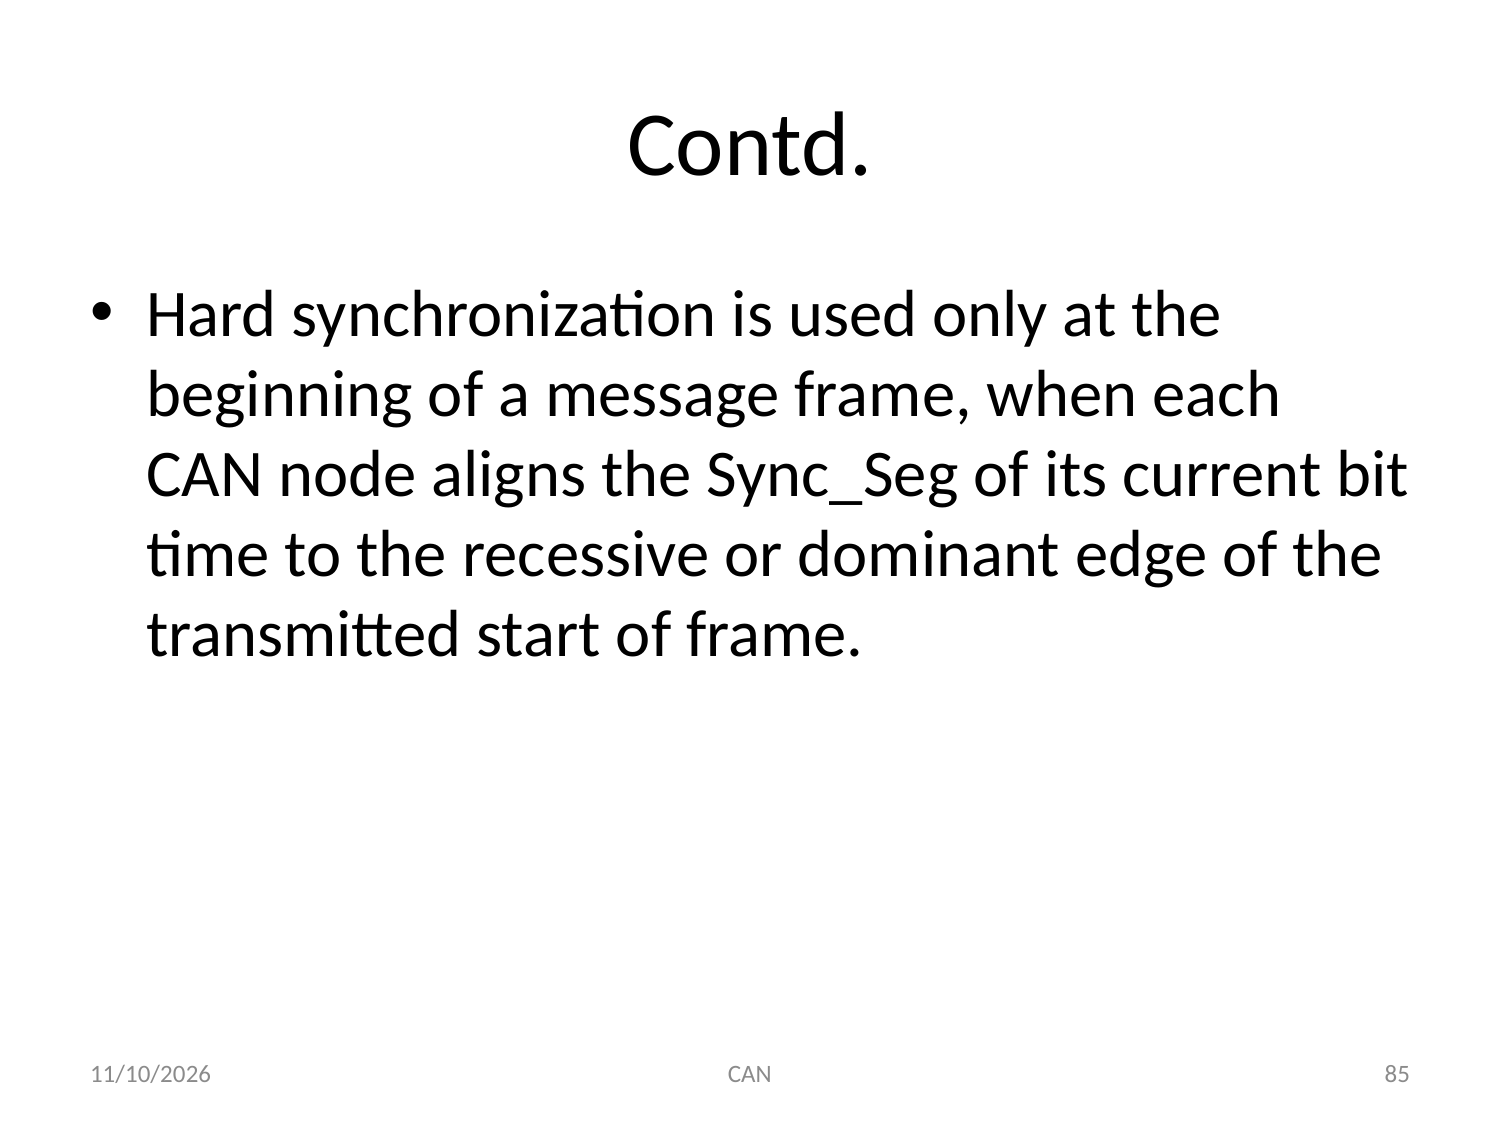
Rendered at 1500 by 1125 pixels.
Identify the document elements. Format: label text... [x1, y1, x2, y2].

slide_number 85 [1074, 1042, 1425, 1103]
list Hard synchronization is used only at the beginning of a message frame, when each CAN node aligns the Sync_Seg of its current bit time to the recessive or dominant edge of the transmitted start of frame. [75, 262, 1425, 1005]
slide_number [75, 1042, 425, 1103]
footer CAN [512, 1042, 988, 1103]
title Contd. [75, 45, 1425, 233]
